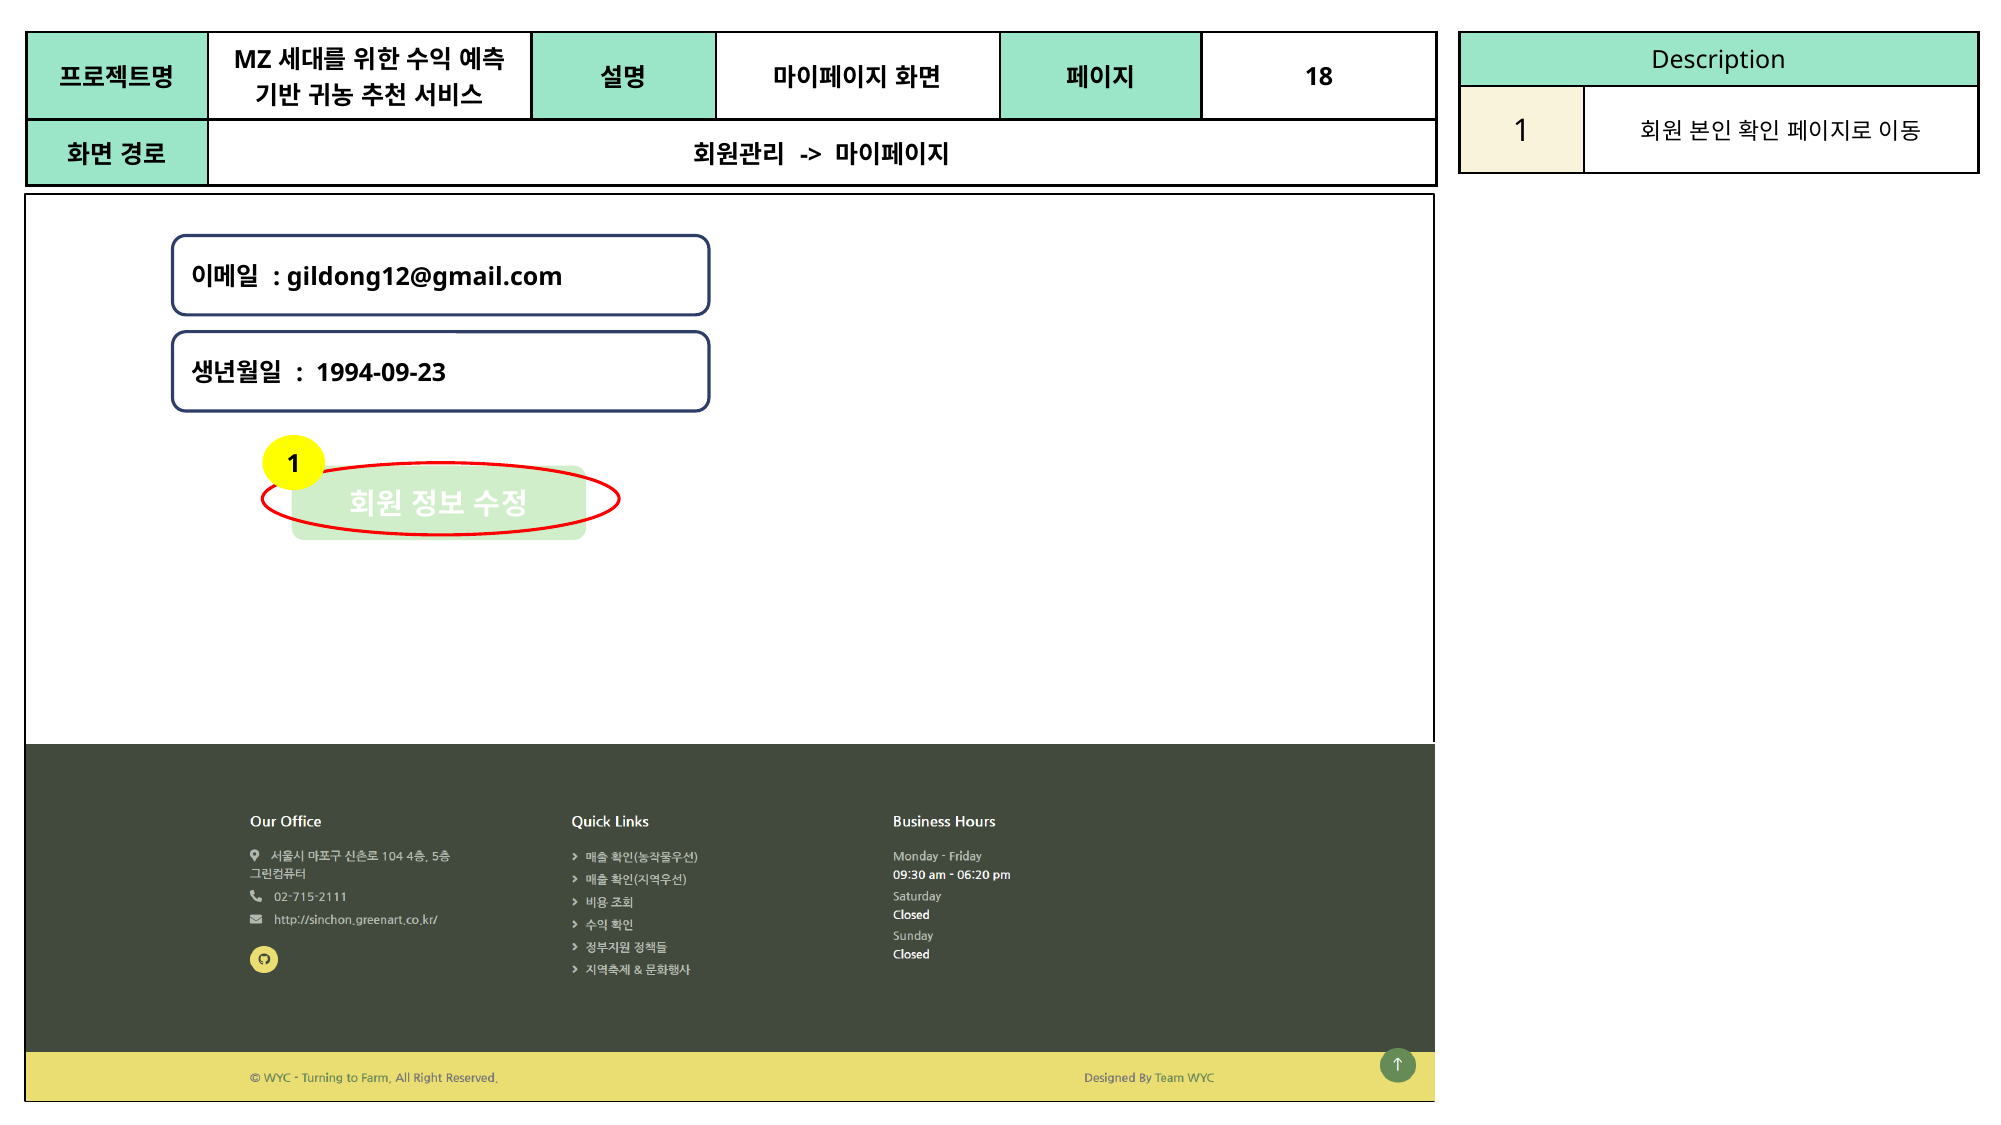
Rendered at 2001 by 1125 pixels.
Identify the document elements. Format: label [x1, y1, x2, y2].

text_box [24, 193, 1435, 1101]
table_cell [1585, 87, 1977, 172]
table_cell [28, 121, 207, 184]
table_header [1203, 33, 1435, 118]
table_cell [1461, 87, 1583, 172]
table_header [717, 33, 999, 118]
table_header [1001, 33, 1200, 118]
table_header [209, 33, 530, 118]
table_header [1461, 33, 1977, 85]
picture [25, 742, 1435, 1102]
table_header [28, 33, 207, 118]
table_cell [209, 121, 1435, 184]
table_header [533, 33, 715, 118]
